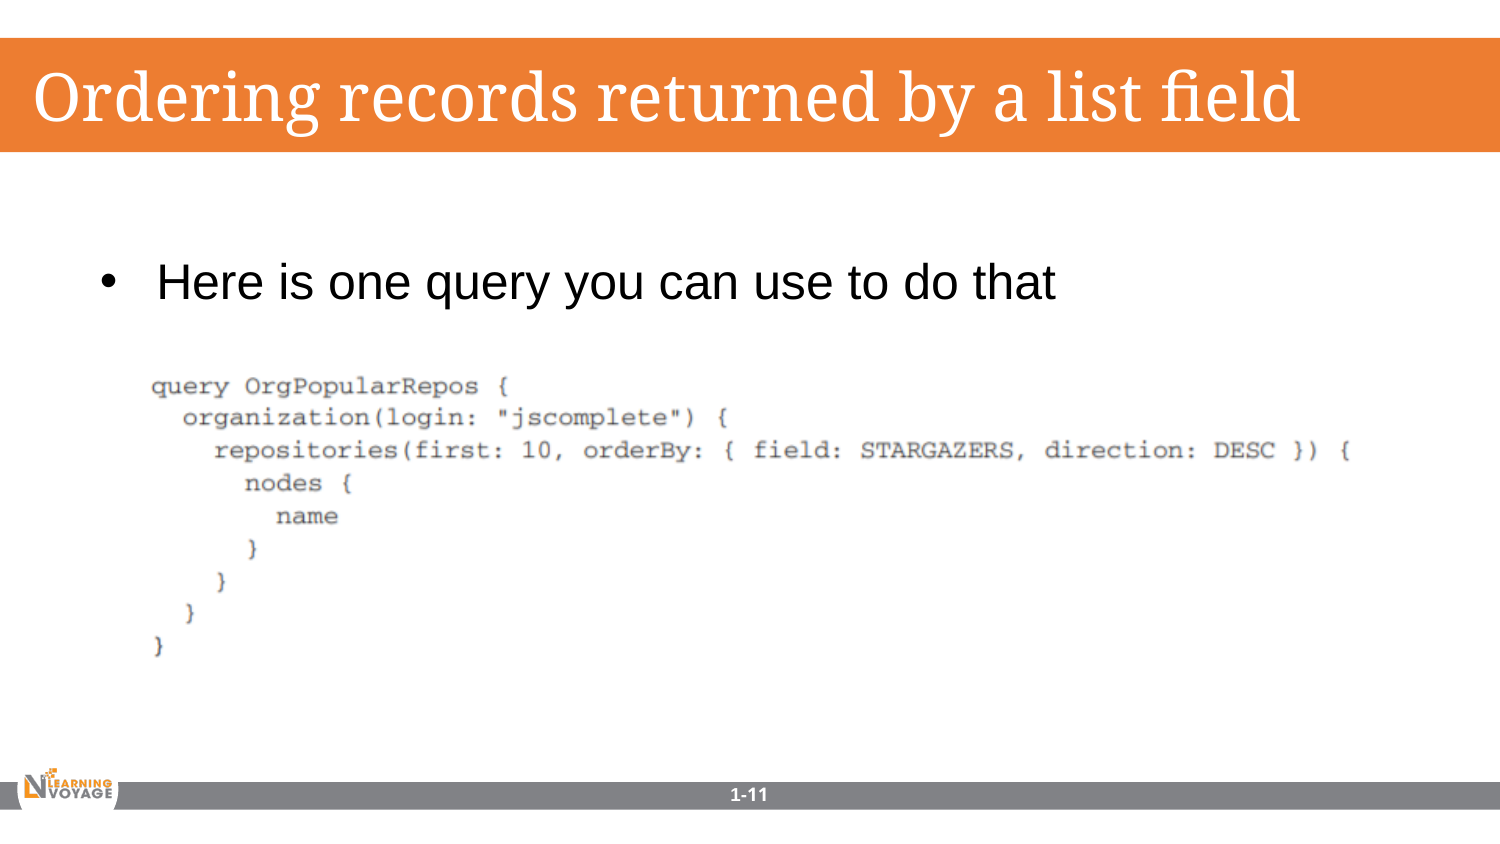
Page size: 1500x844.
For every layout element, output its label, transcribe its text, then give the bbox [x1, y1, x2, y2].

slide_number 1-11 [692, 770, 784, 821]
text_box Here is one query you can use to do that [100, 247, 1347, 310]
picture [0, 706, 144, 844]
picture [117, 362, 1383, 675]
text_box Ordering records returned by a list field [0, 37, 1500, 153]
